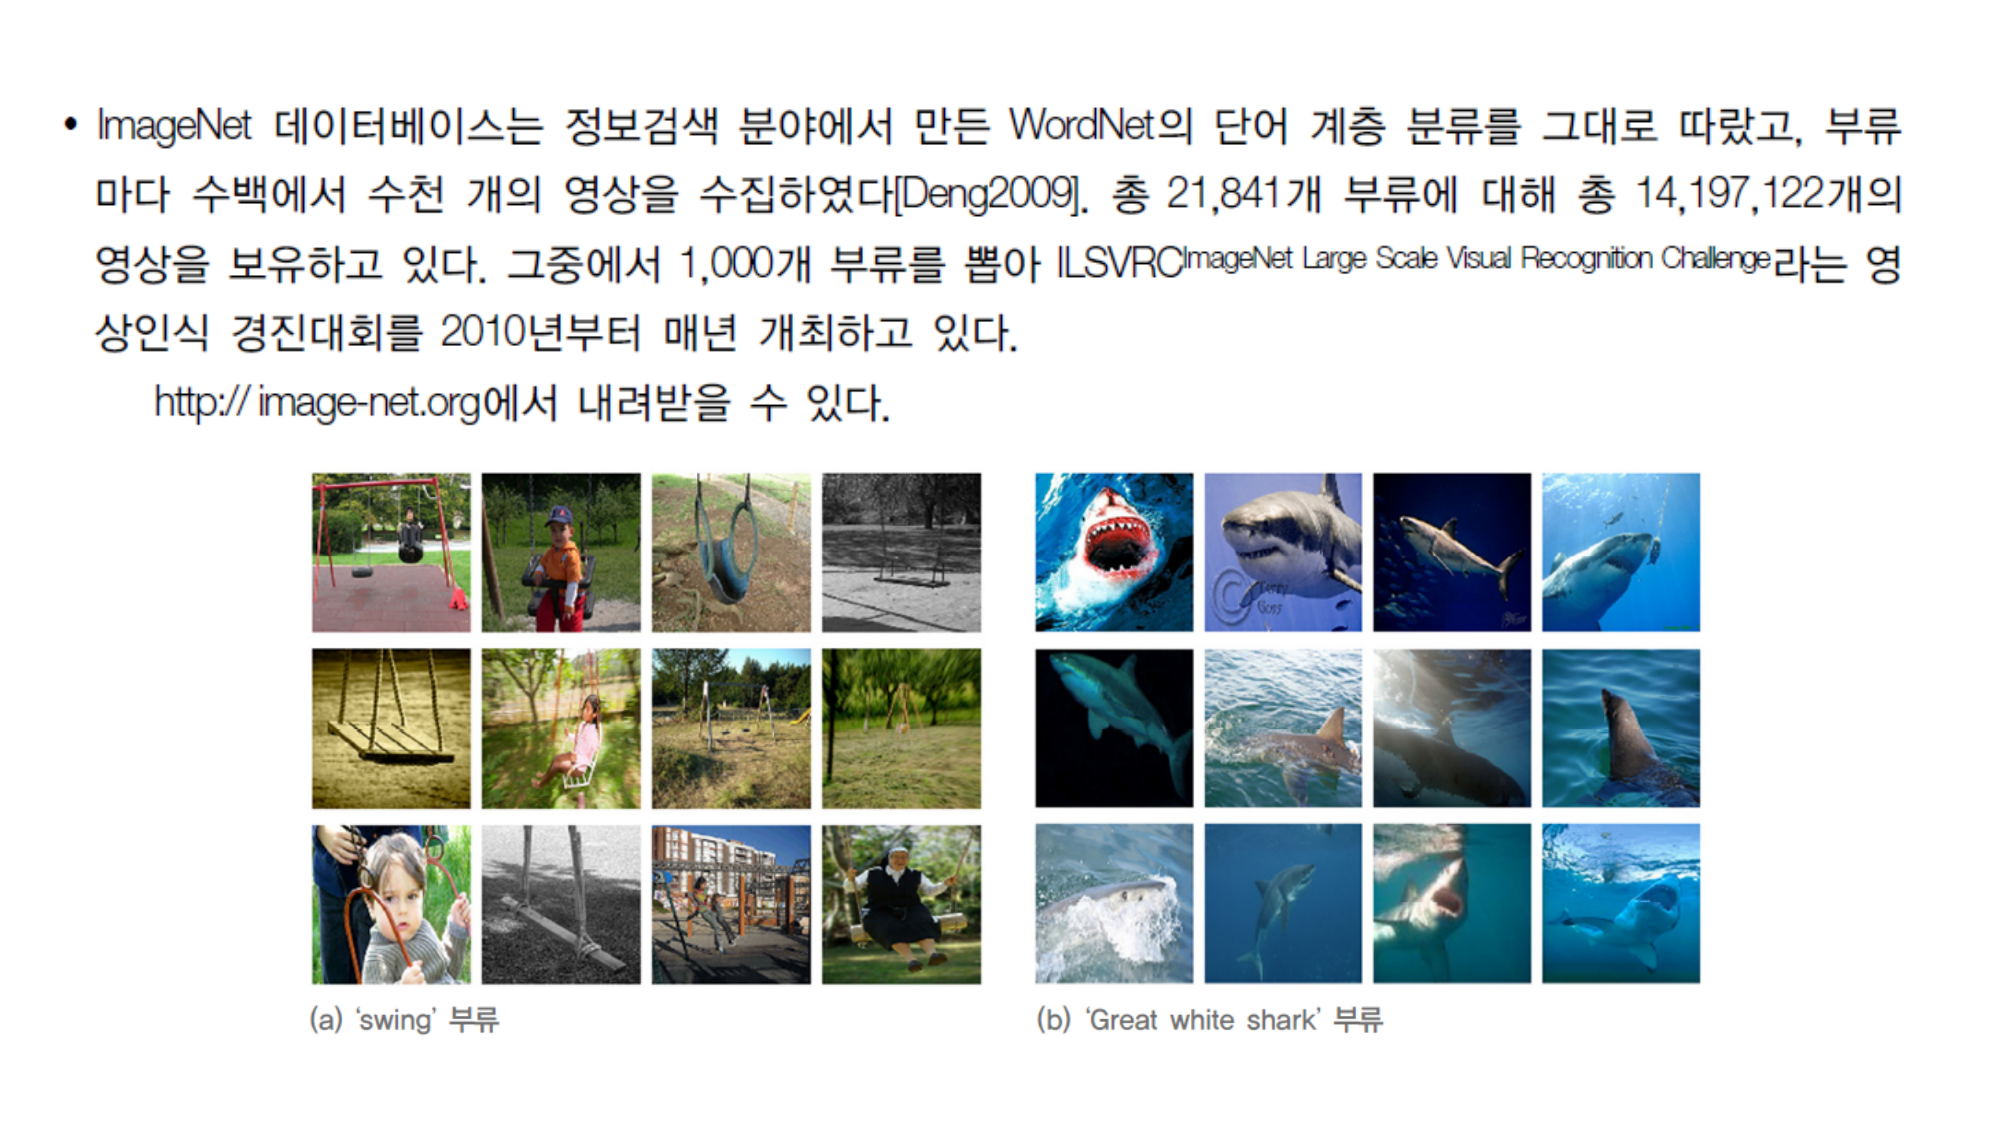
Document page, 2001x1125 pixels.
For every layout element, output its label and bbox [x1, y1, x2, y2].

picture [305, 467, 1710, 1037]
text_box [60, 97, 1909, 438]
